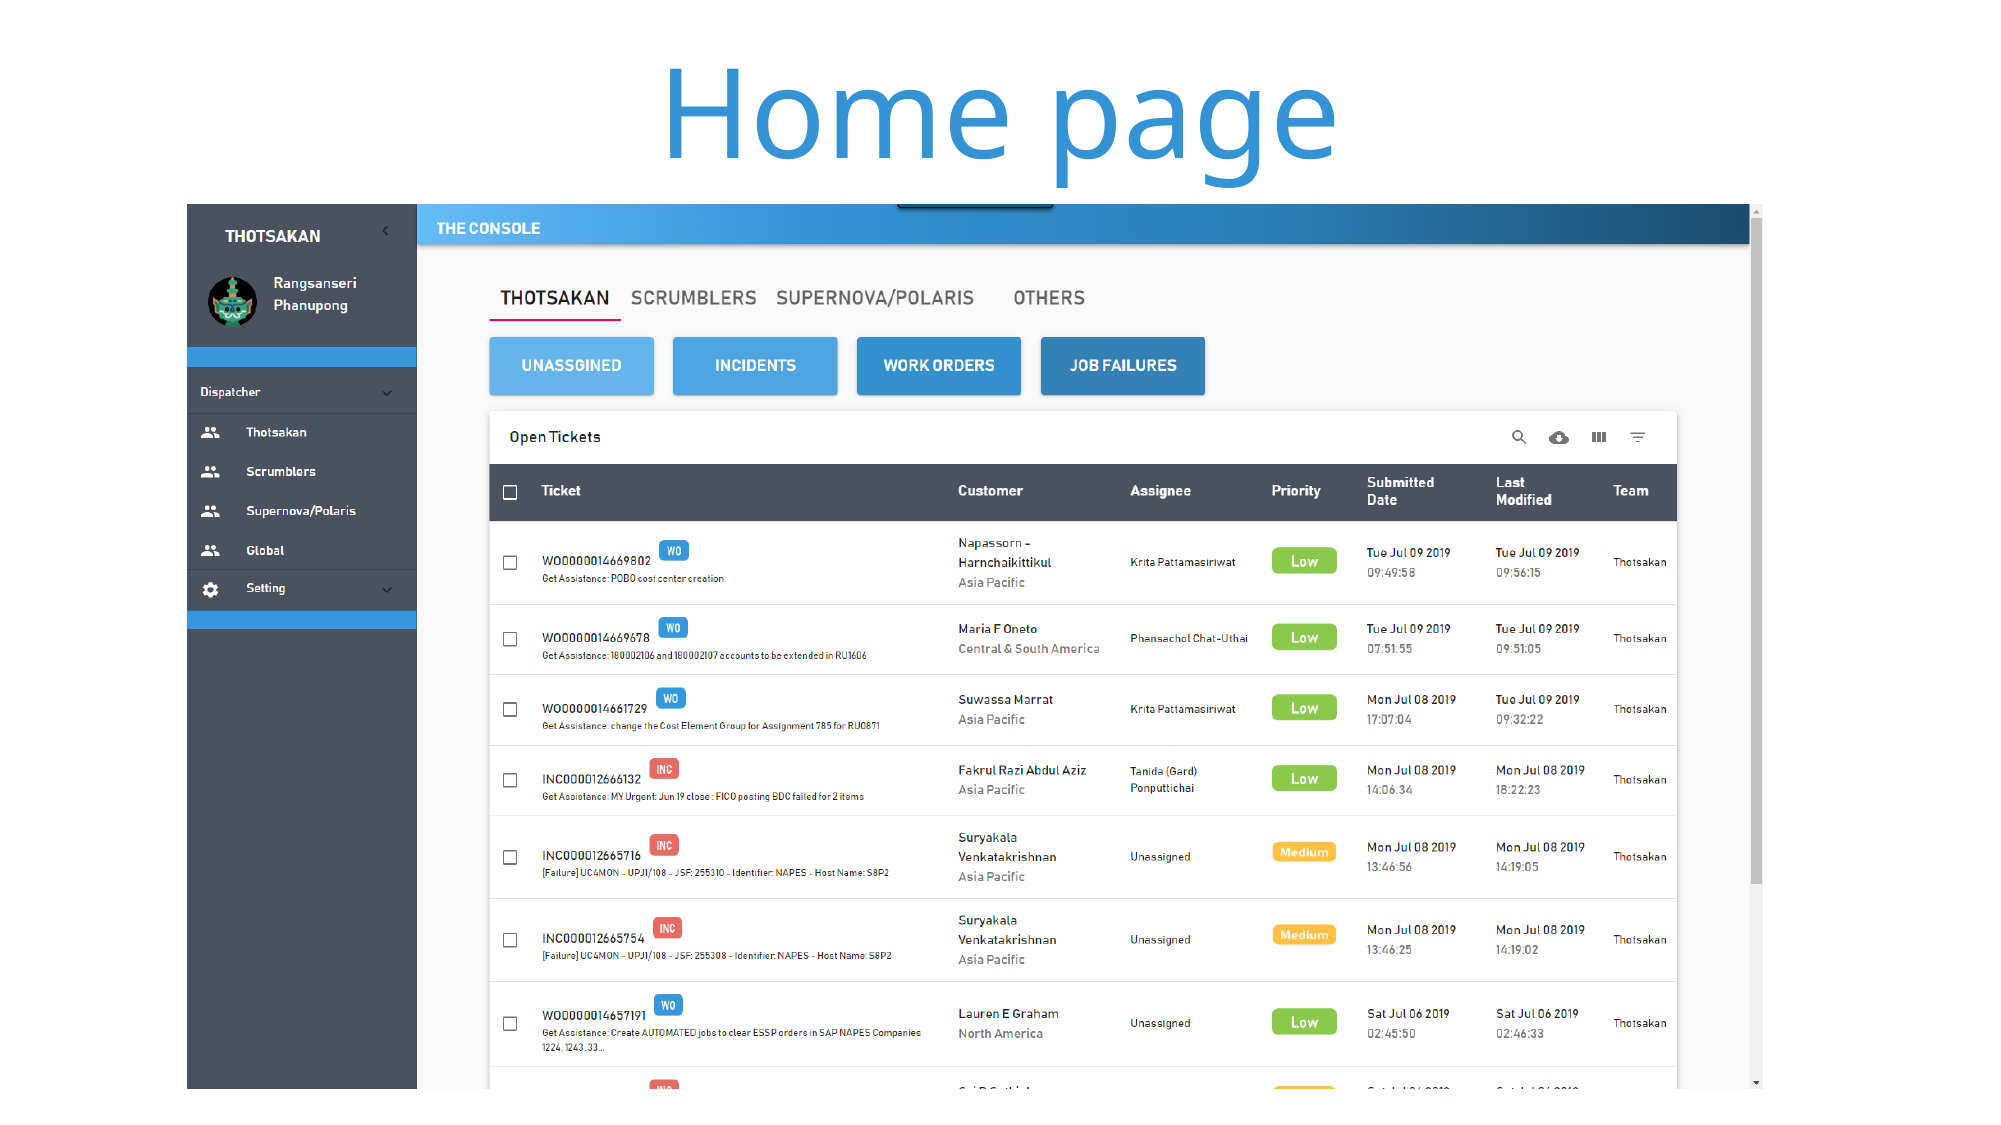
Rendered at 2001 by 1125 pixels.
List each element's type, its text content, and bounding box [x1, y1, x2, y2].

text_box Home page [641, 26, 1359, 192]
picture [187, 204, 1763, 1089]
